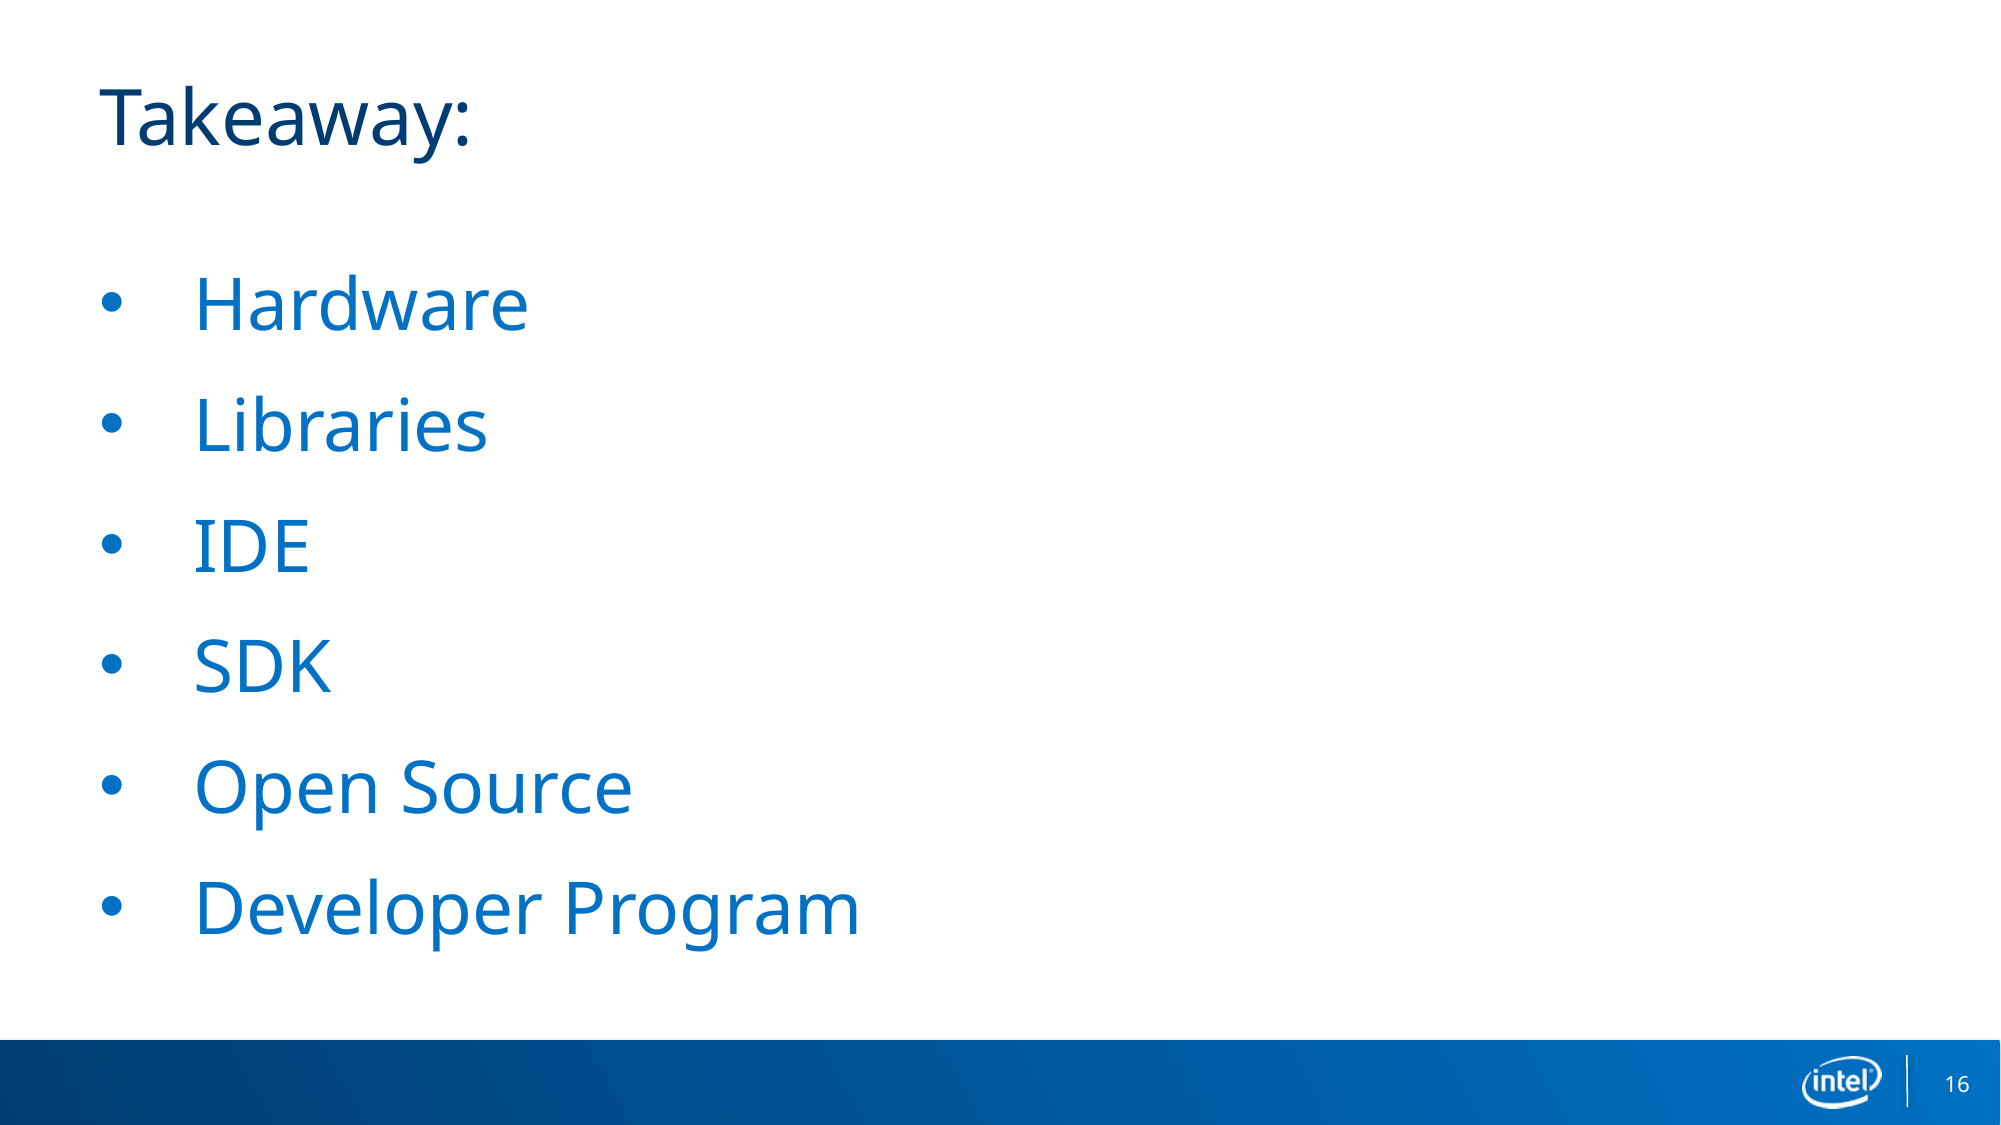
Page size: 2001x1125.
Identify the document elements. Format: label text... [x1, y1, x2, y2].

list Hardware Libraries IDE SDK Open Source Developer Program [99, 257, 1900, 1007]
slide_number 16 [1789, 1055, 1970, 1116]
title Takeaway: [99, 67, 1900, 257]
